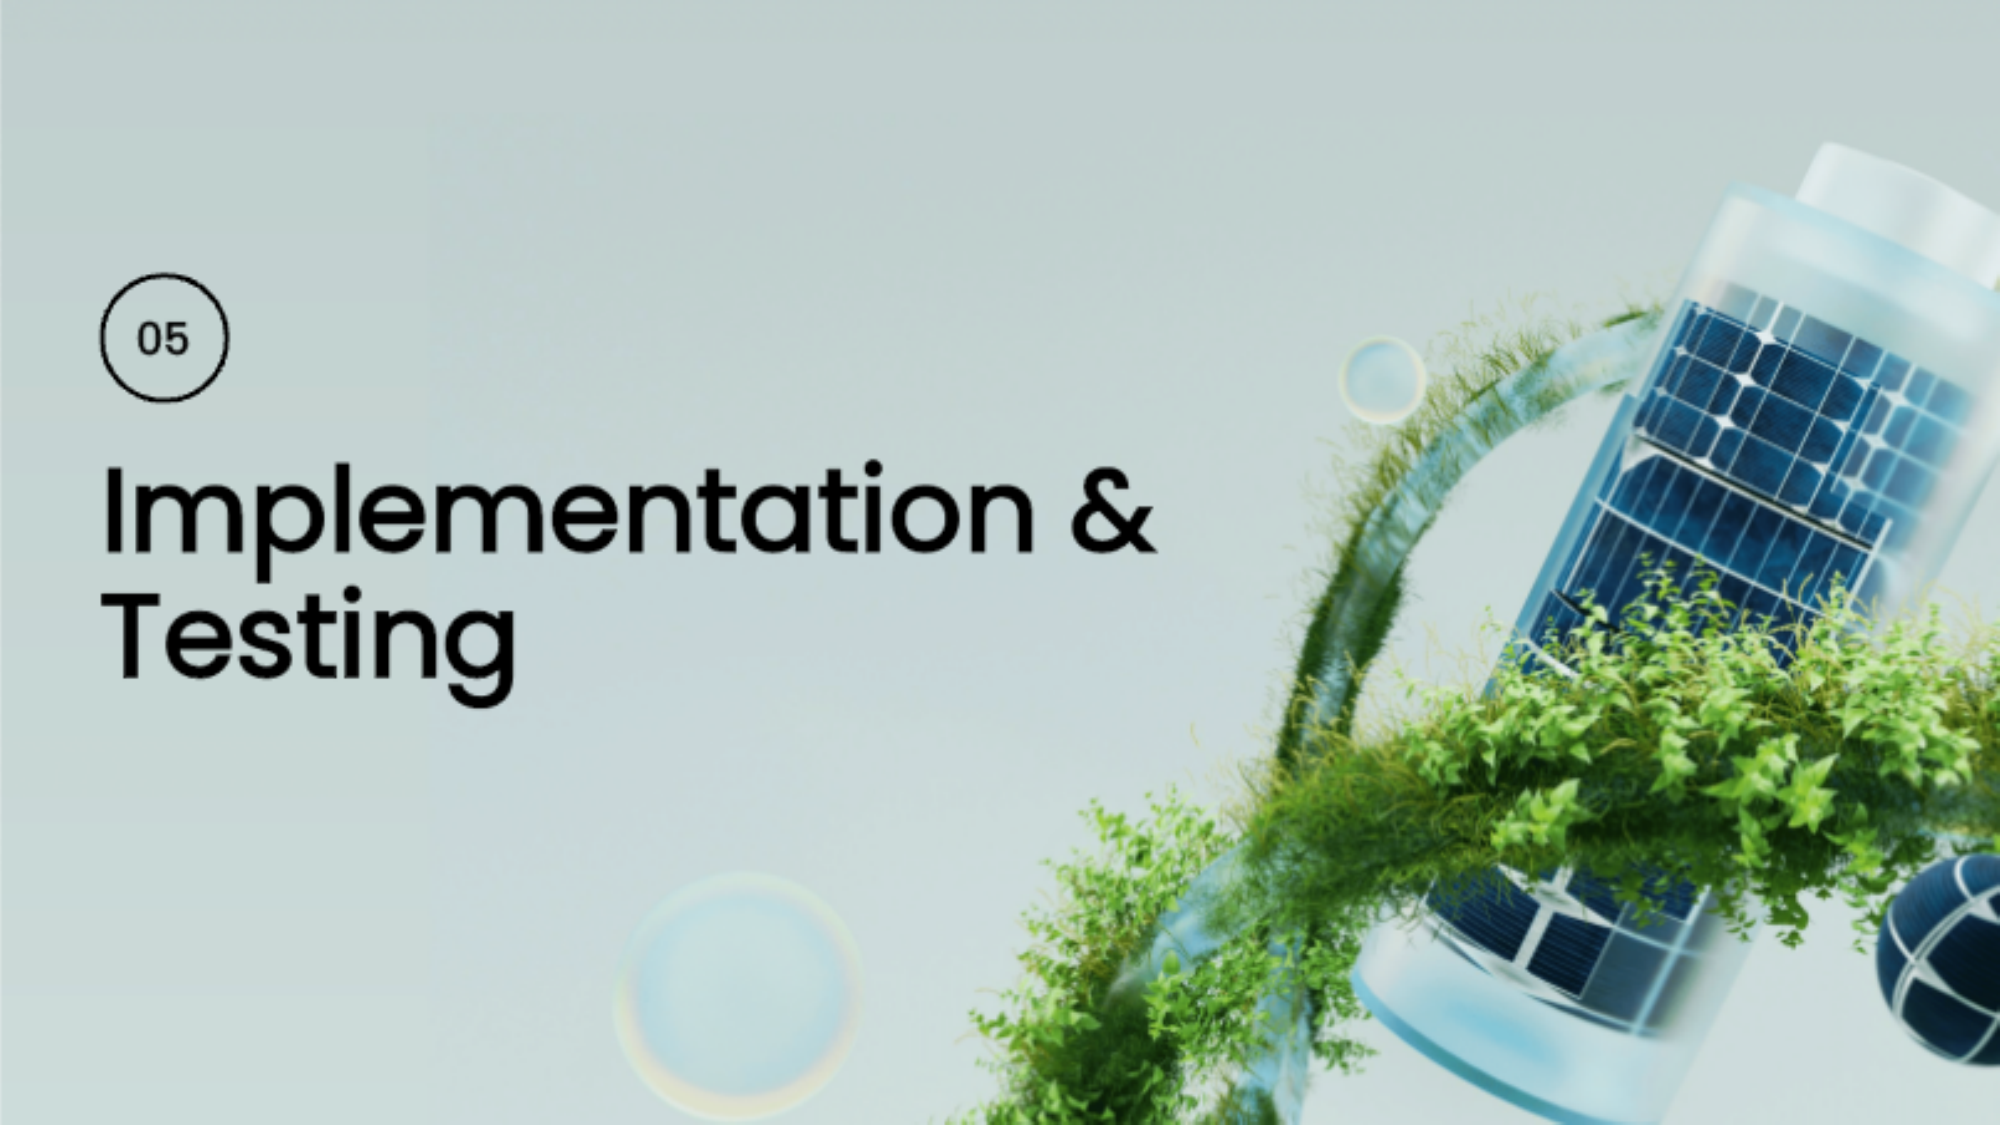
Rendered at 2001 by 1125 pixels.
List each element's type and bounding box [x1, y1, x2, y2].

list [0, 0, 2000, 1125]
